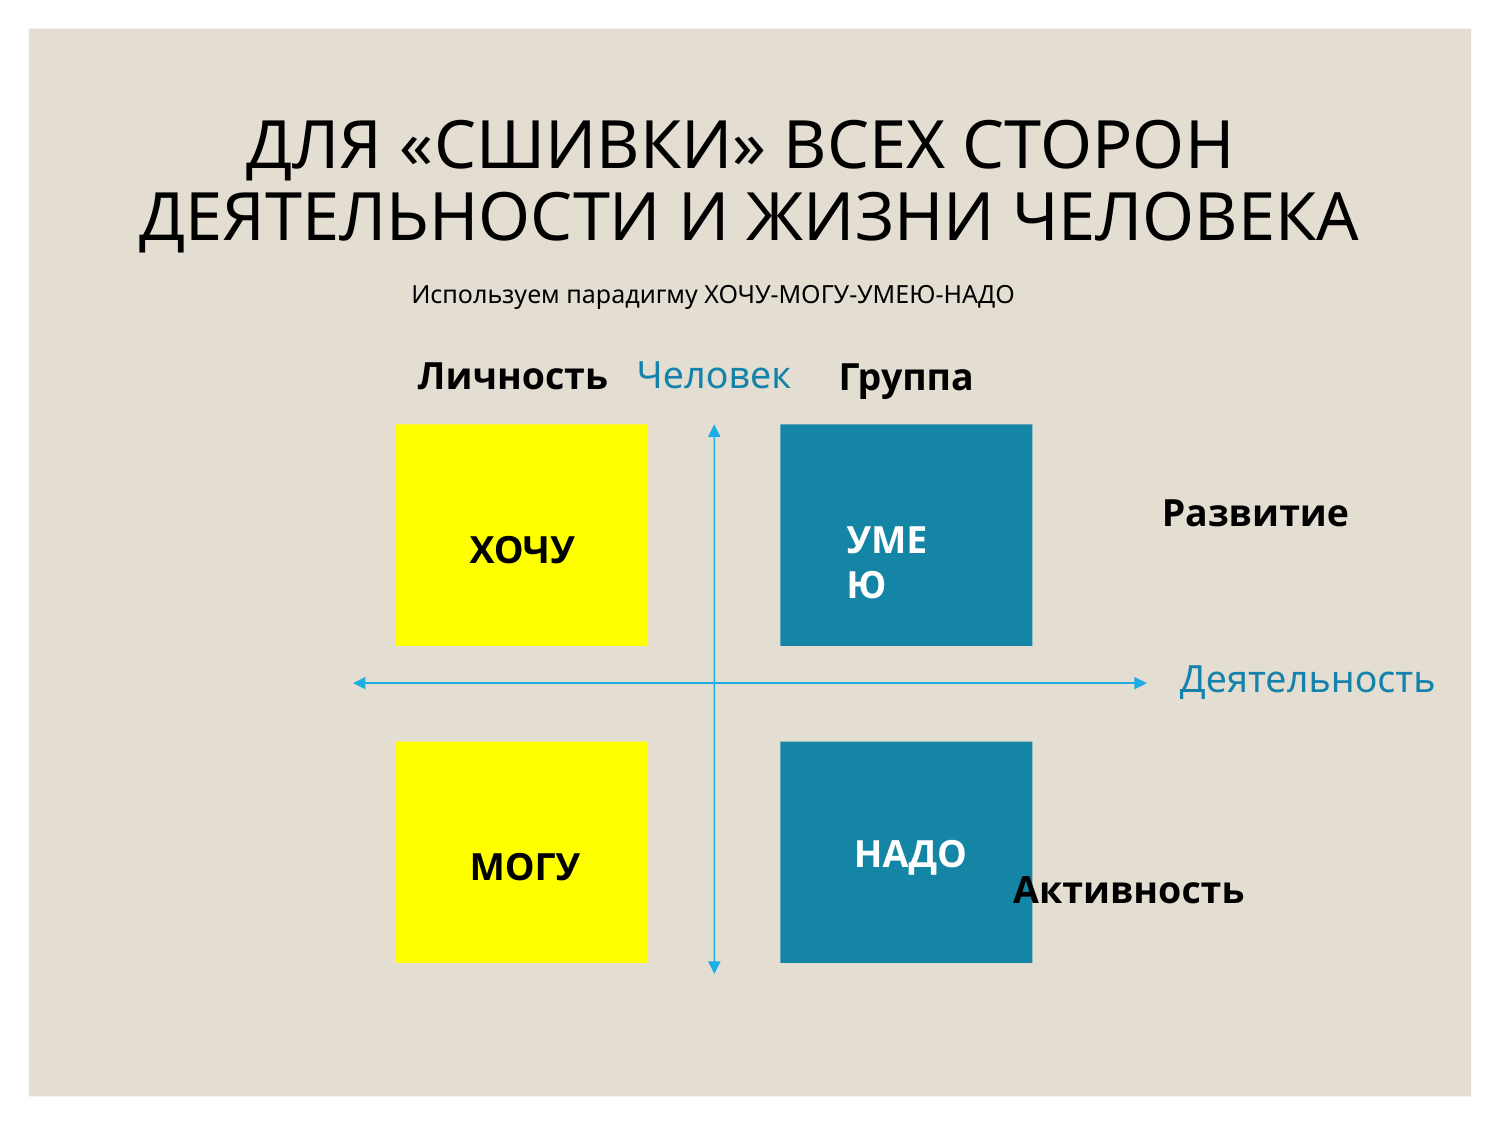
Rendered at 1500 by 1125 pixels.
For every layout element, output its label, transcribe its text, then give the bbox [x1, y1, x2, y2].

text_box Деятельность [1164, 640, 1500, 726]
text_box Человек [621, 335, 822, 397]
text_box [396, 741, 649, 963]
text_box Развитие [1146, 474, 1434, 560]
text_box ХОЧУ [454, 518, 605, 579]
text_box Активность [998, 806, 1491, 927]
text_box [396, 424, 649, 646]
text_box НАДО [838, 821, 989, 882]
text_box Группа [823, 337, 990, 409]
text_box УМЕЮ [831, 464, 982, 614]
text_box [780, 741, 1033, 963]
list Используем парадигму ХОЧУ-МОГУ-УМЕЮ-НАДО [396, 271, 1500, 338]
text_box [780, 424, 1033, 646]
text_box МОГУ [454, 835, 605, 896]
title ДЛЯ «СШИВКИ» ВСЕХ СТОРОН ДЕЯТЕЛЬНОСТИ И ЖИЗНИ ЧЕЛОВЕКА [103, 110, 1397, 256]
text_box Личность [383, 337, 636, 408]
